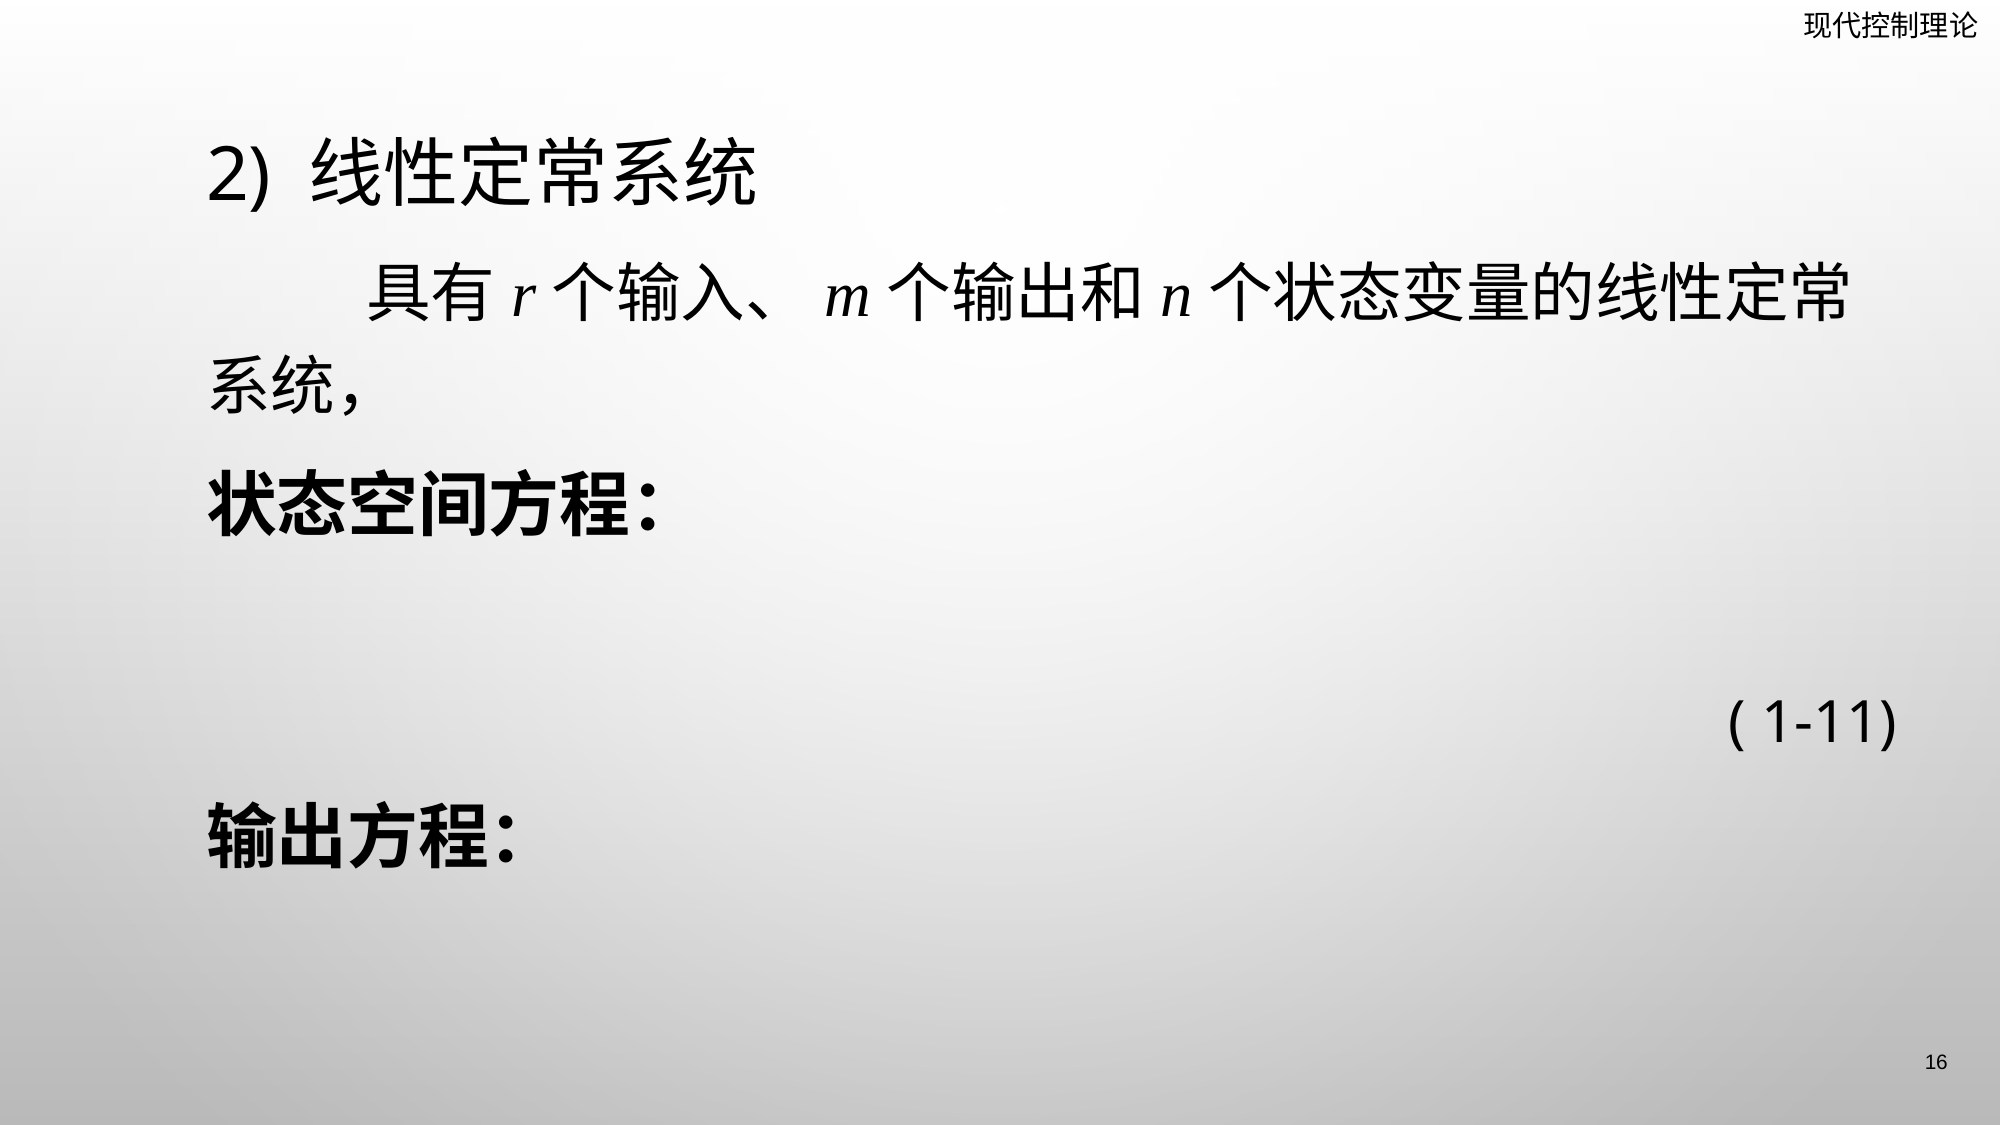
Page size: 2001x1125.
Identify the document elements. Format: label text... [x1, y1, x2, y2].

slide_number 16 [1837, 1030, 1963, 1091]
picture [0, 0, 2000, 1125]
